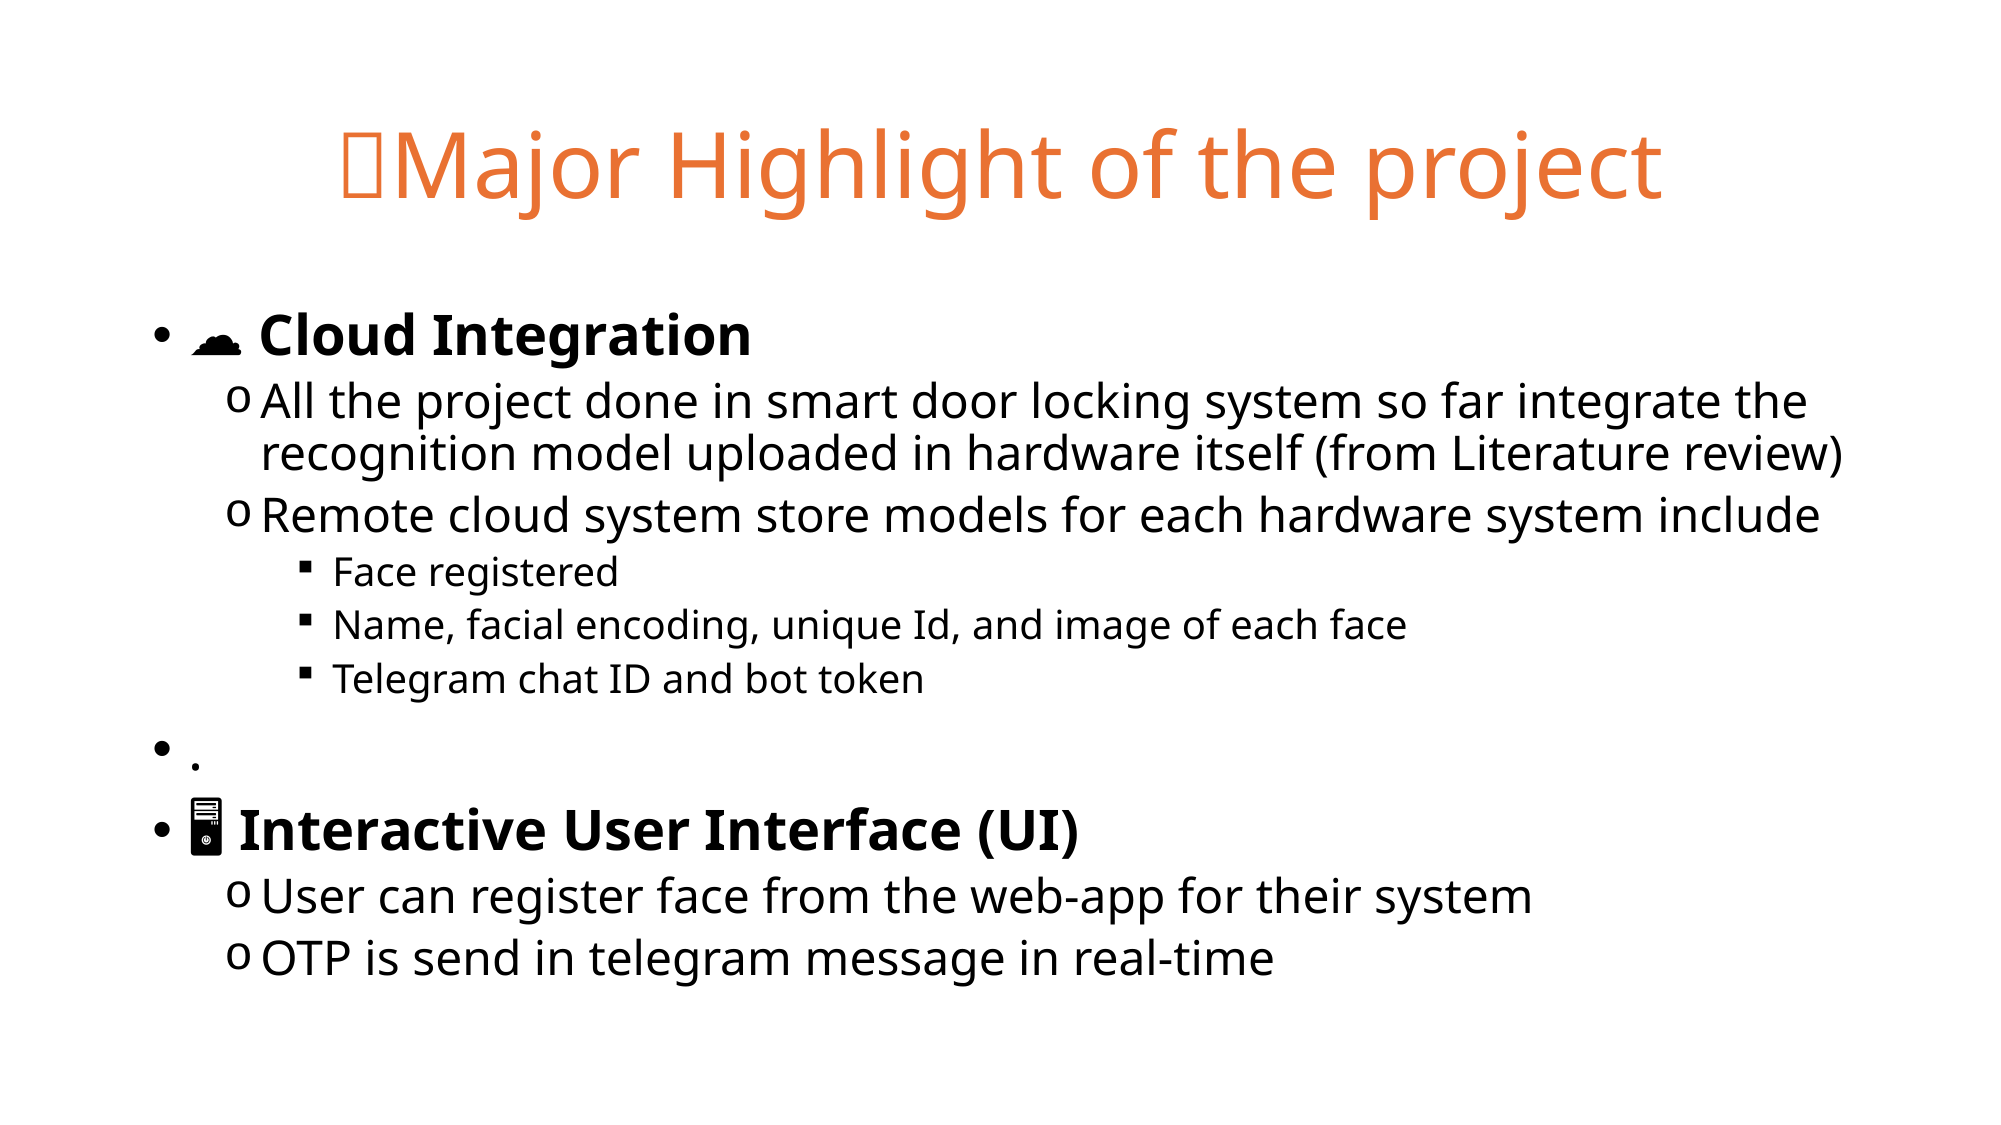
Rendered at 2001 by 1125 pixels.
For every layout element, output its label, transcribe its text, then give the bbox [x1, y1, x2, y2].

title 🚀Major Highlight of the project [137, 59, 1863, 278]
list ☁️ Cloud Integration All the project done in smart door locking system so far integrate the recognition model uploaded in hardware itself (from Literature review) Remote cloud system store models for each hardware system include Face registered Name, facial encoding, unique Id, and image of each face Telegram chat ID and bot token . 🖥️ Interactive User Interface (UI) User can register face from the web-app for their system OTP is send in telegram message in real-time [137, 299, 1863, 1014]
